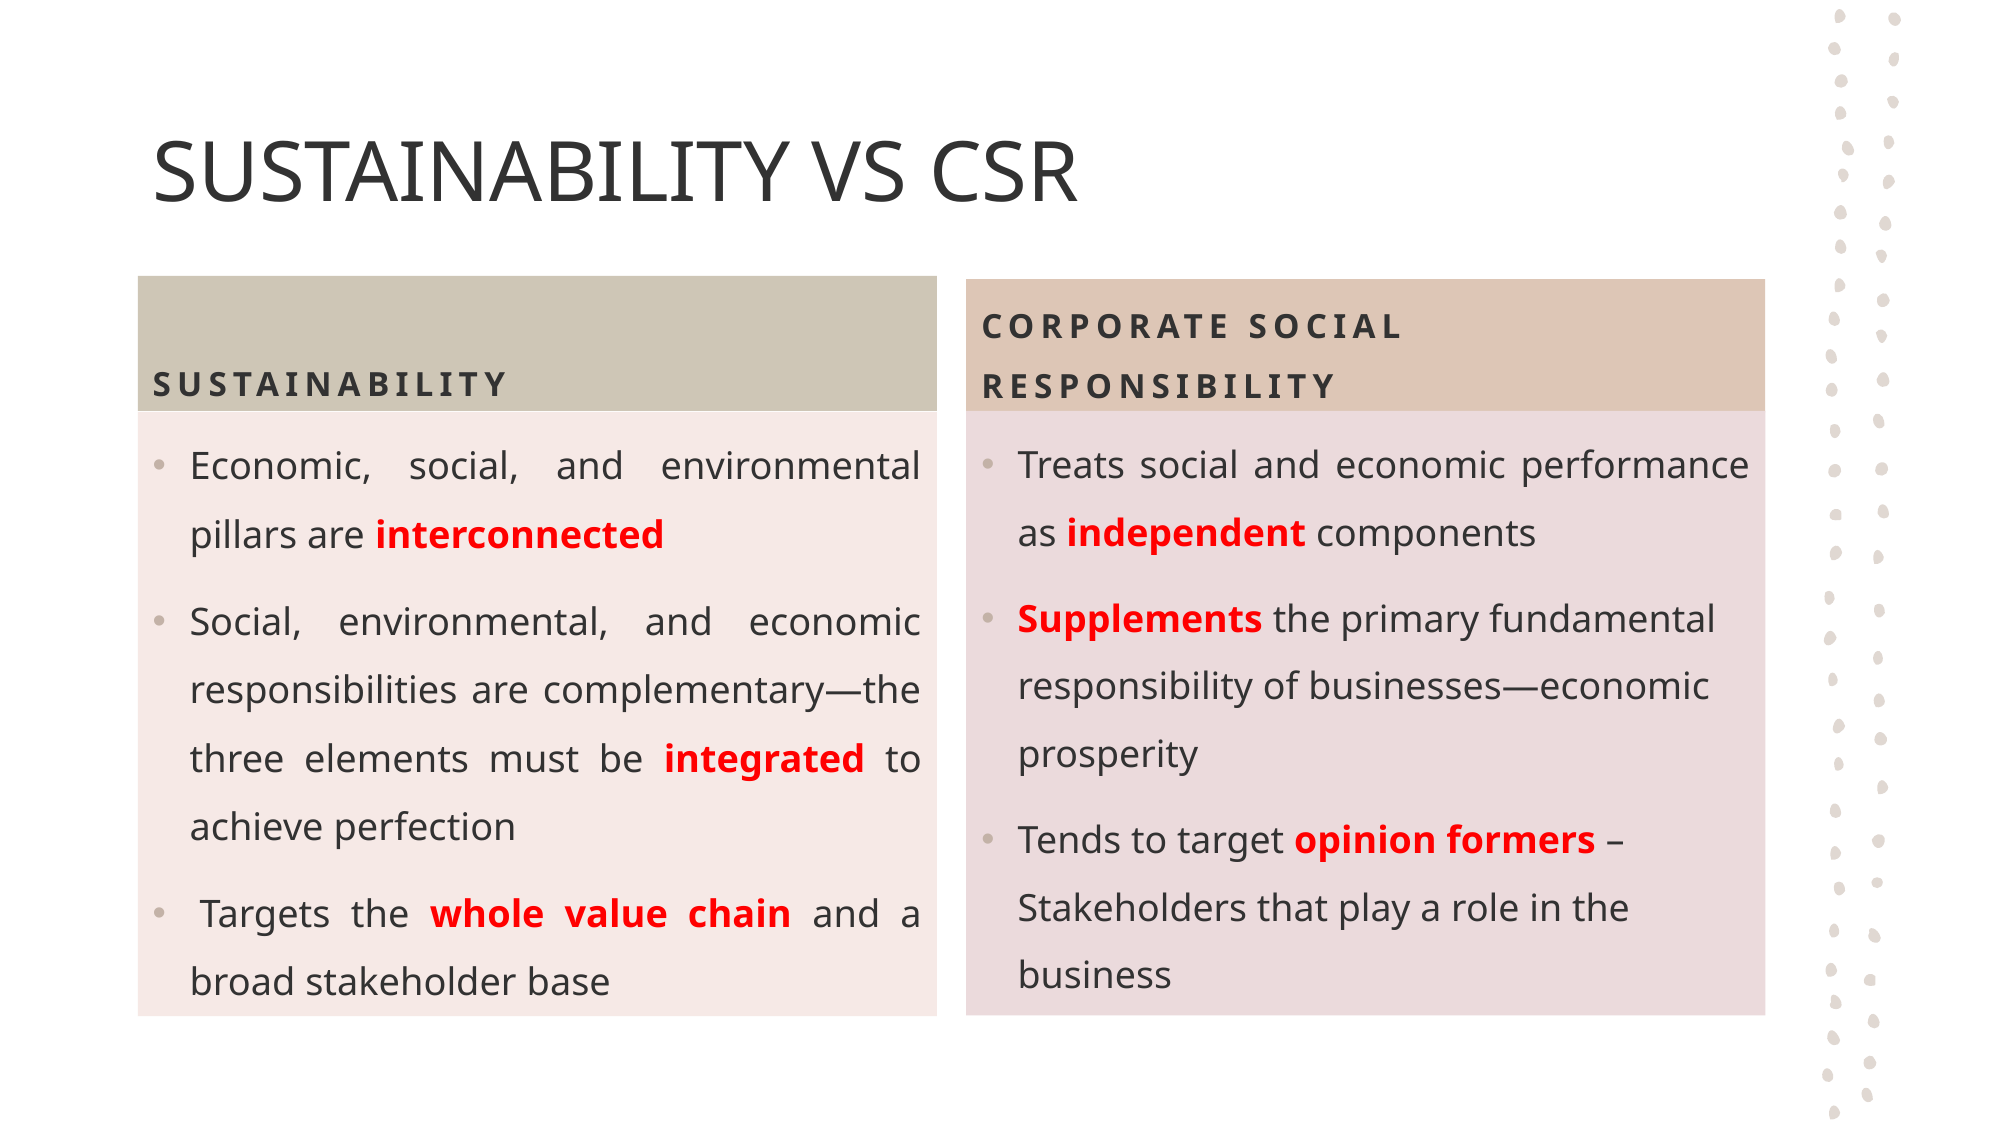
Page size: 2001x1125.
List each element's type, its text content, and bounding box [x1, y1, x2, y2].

list SUSTAINABILITY [137, 275, 937, 411]
list Economic, social, and environmental pillars are interconnected Social, environmental, and economic responsibilities are complementary—the three elements must be integrated to achieve perfection Targets the whole value chain and a broad stakeholder base [137, 411, 937, 1017]
list Treats social and economic performance as independent components Supplements the primary fundamental responsibility of businesses—economic prosperity Tends to target opinion formers – Stakeholders that play a role in the business [966, 410, 1766, 1016]
title SUSTAINABILITY VS CSR [137, 59, 1762, 278]
list CORPORATE SOCIAL RESPONSIBILITY [966, 279, 1766, 410]
